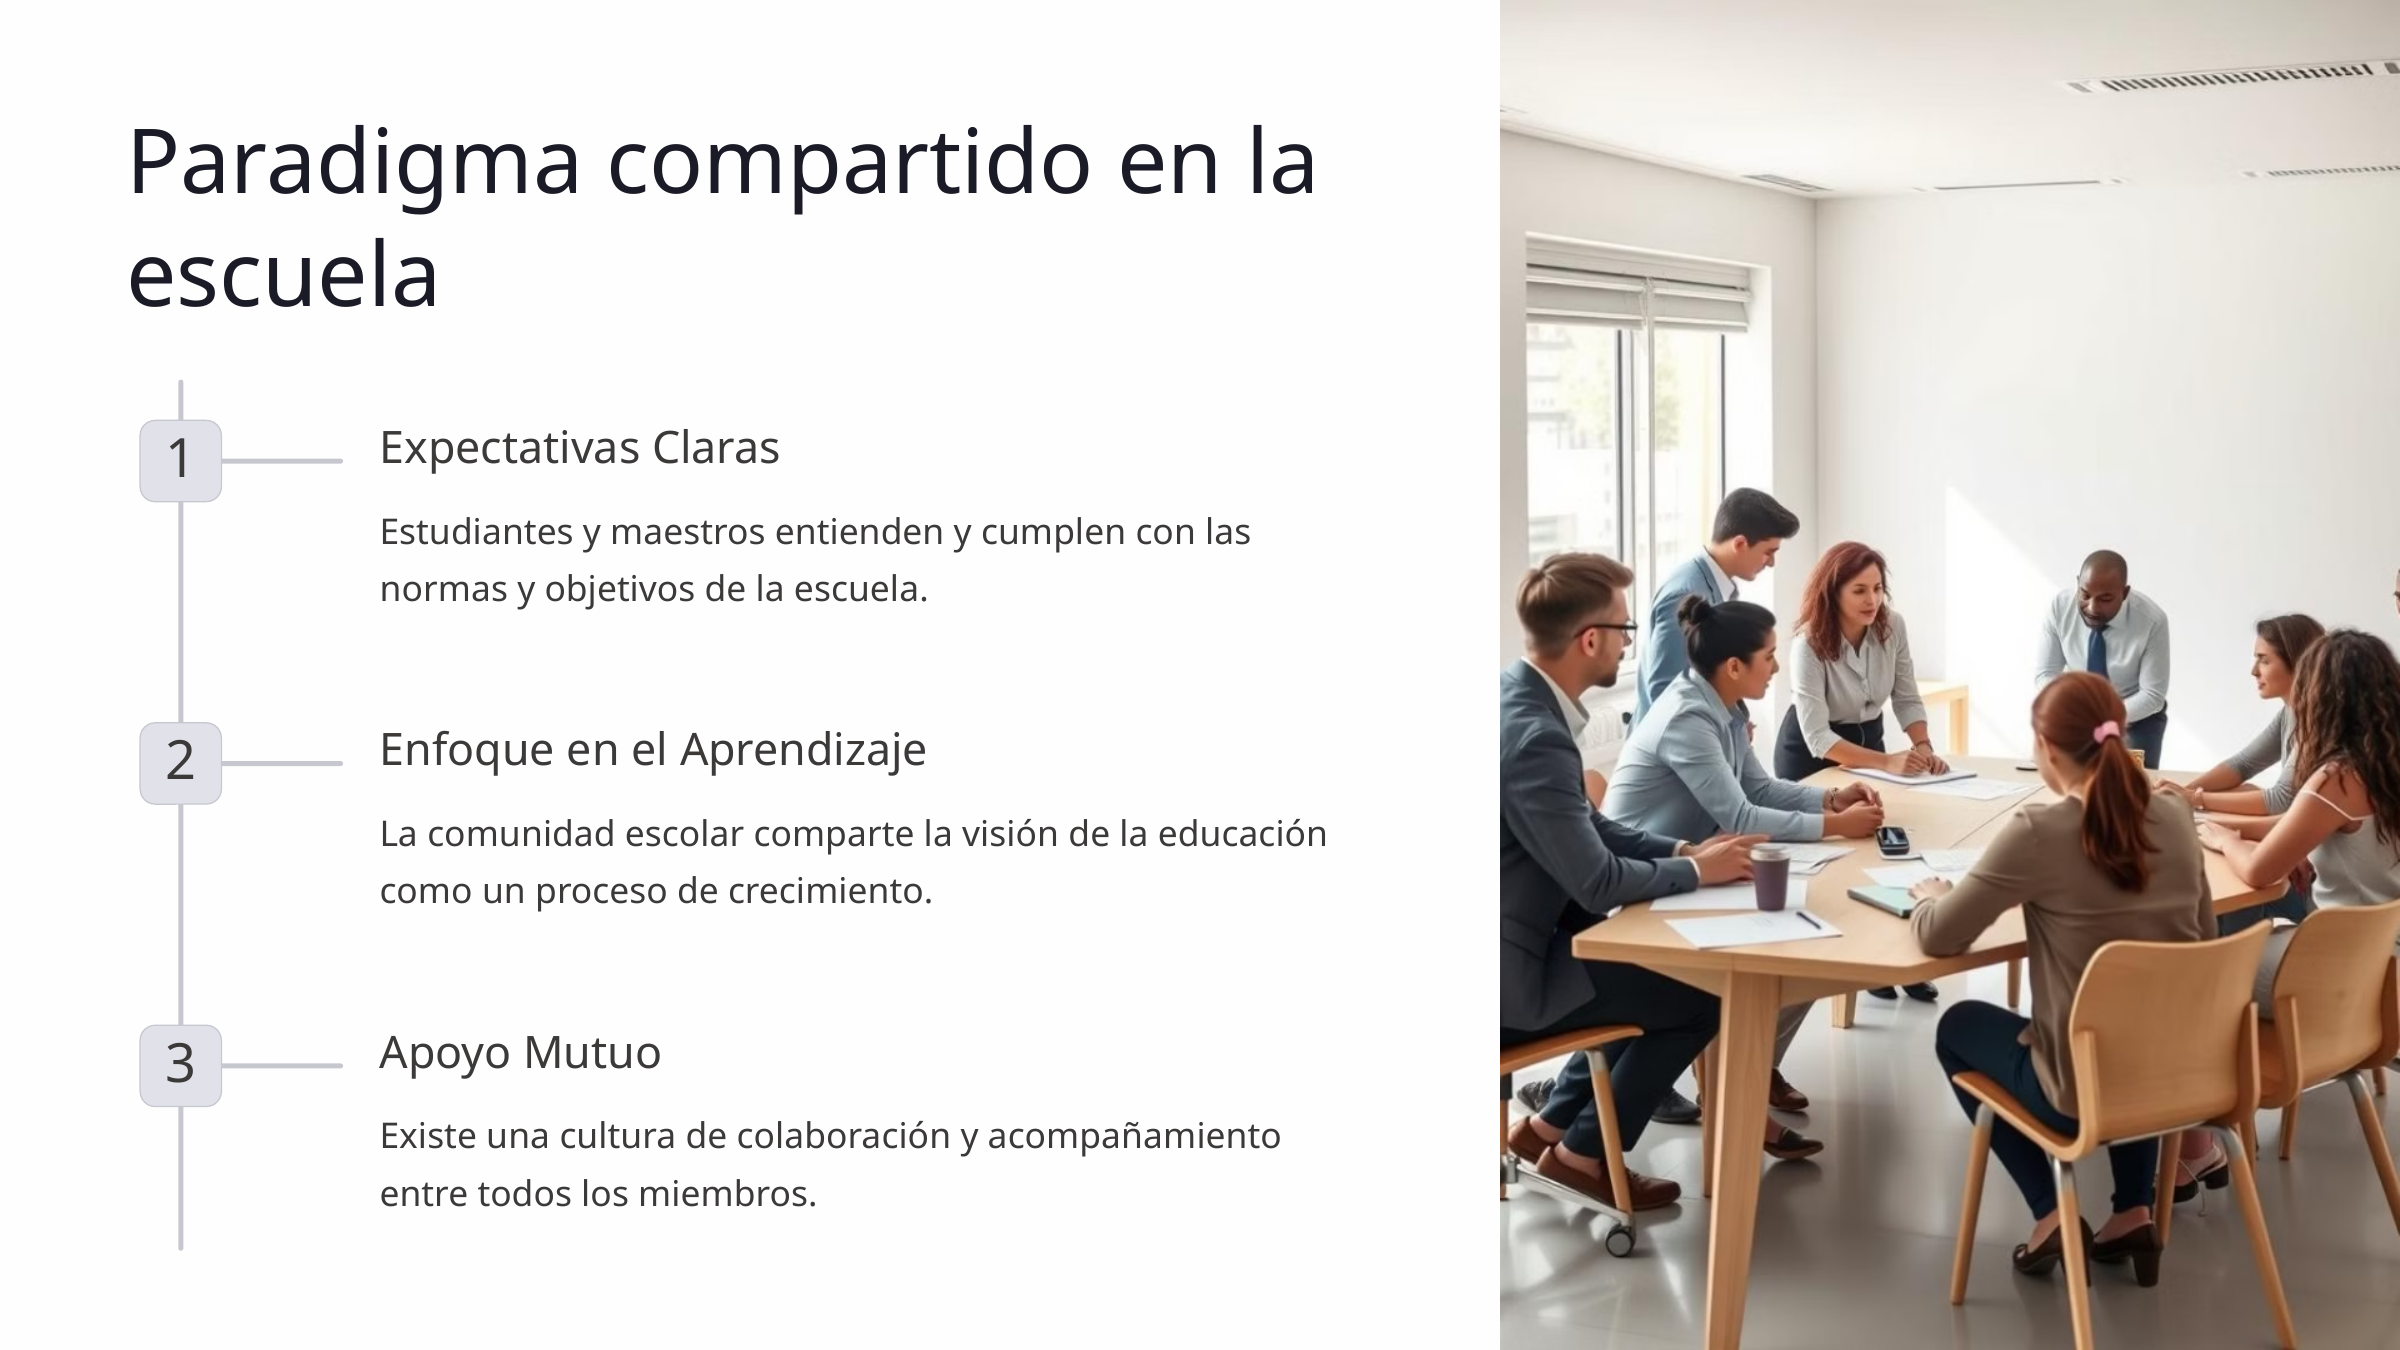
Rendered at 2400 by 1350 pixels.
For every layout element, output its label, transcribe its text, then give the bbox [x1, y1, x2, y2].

text_box [178, 1107, 184, 1251]
text_box [222, 761, 344, 767]
text_box [140, 1025, 222, 1107]
text_box [140, 722, 222, 805]
text_box [222, 1063, 344, 1069]
text_box Existe una cultura de colaboración y acompañamiento entre todos los miembros. [379, 1098, 1374, 1215]
text_box Estudiantes y maestros entienden y cumplen con las normas y objetivos de la escuela. [379, 494, 1374, 610]
text_box 3 [166, 1038, 196, 1093]
text_box La comunidad escolar comparte la visión de la educación como un proceso de crecimiento. [379, 796, 1374, 913]
text_box Enfoque en el Aprendizaje [379, 718, 927, 775]
picture [1499, 0, 2400, 1350]
text_box 2 [166, 736, 195, 791]
text_box [178, 805, 184, 1025]
text_box Paradigma compartido en la escuela [126, 99, 1374, 326]
text_box [178, 379, 184, 420]
text_box [140, 420, 222, 502]
text_box [222, 458, 344, 464]
text_box Expectativas Claras [379, 415, 832, 473]
text_box Apoyo Mutuo [379, 1020, 832, 1078]
text_box [178, 502, 184, 722]
text_box 1 [169, 433, 193, 489]
